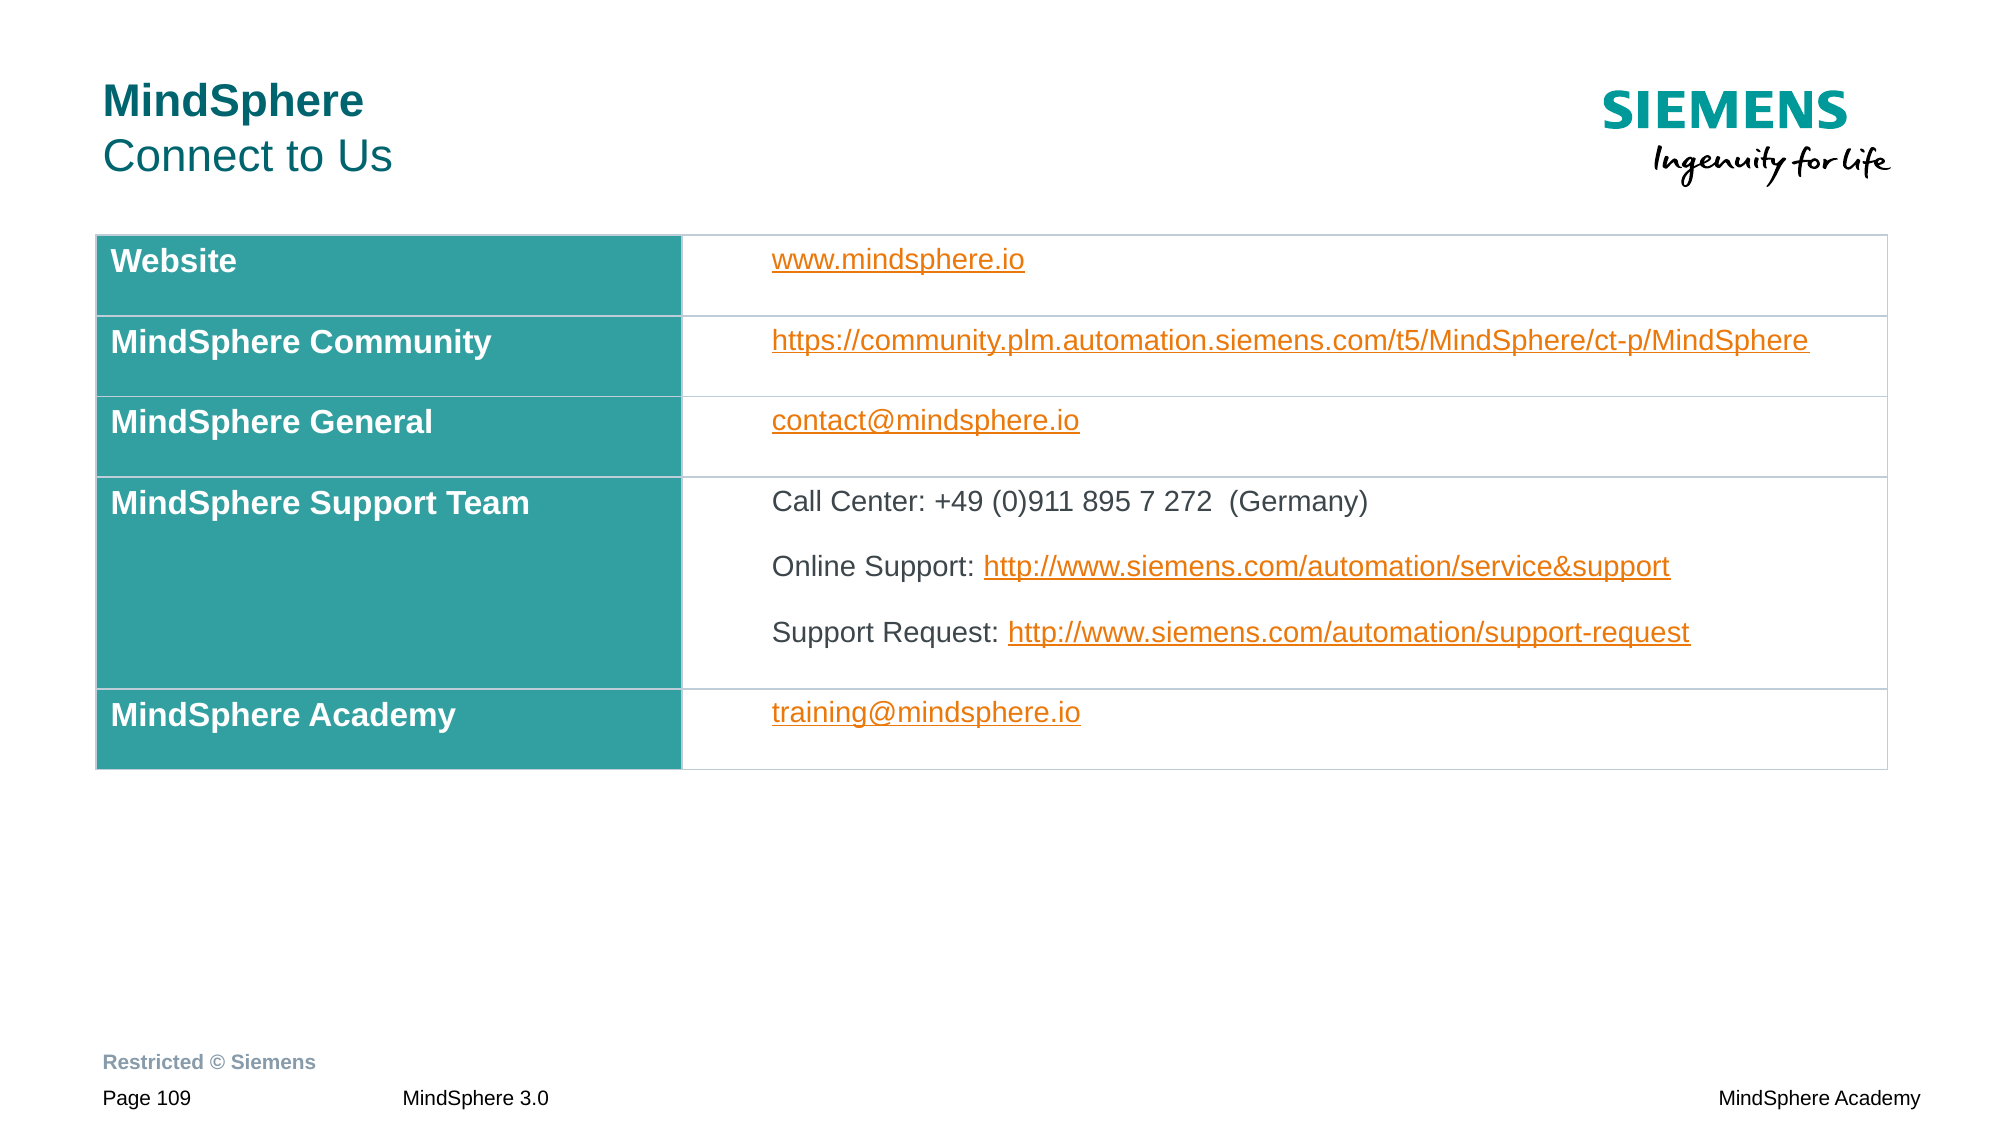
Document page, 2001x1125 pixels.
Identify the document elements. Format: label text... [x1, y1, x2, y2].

table_header www.mindsphere.io [683, 236, 1887, 315]
table_cell MindSphere Support Team [97, 478, 681, 688]
table_cell MindSphere Academy [97, 690, 681, 769]
title MindSphere Connect to Us [0, 0, 2000, 237]
table_header Website [97, 236, 681, 315]
table_cell contact@mindsphere.io [683, 397, 1887, 476]
table_cell MindSphere Community [97, 317, 681, 396]
table_cell MindSphere General [97, 397, 681, 476]
table_cell https://community.plm.automation.siemens.com/t5/MindSphere/ct-p/MindSphere [683, 317, 1887, 396]
table_cell Call Center: +49 (0)911 895 7 272 (Germany) Online Support: http://www.siemens.com/automation/service&support Support Request: http://www.siemens.com/automation/support-request [683, 478, 1887, 688]
table_cell training@mindsphere.io [683, 690, 1887, 769]
